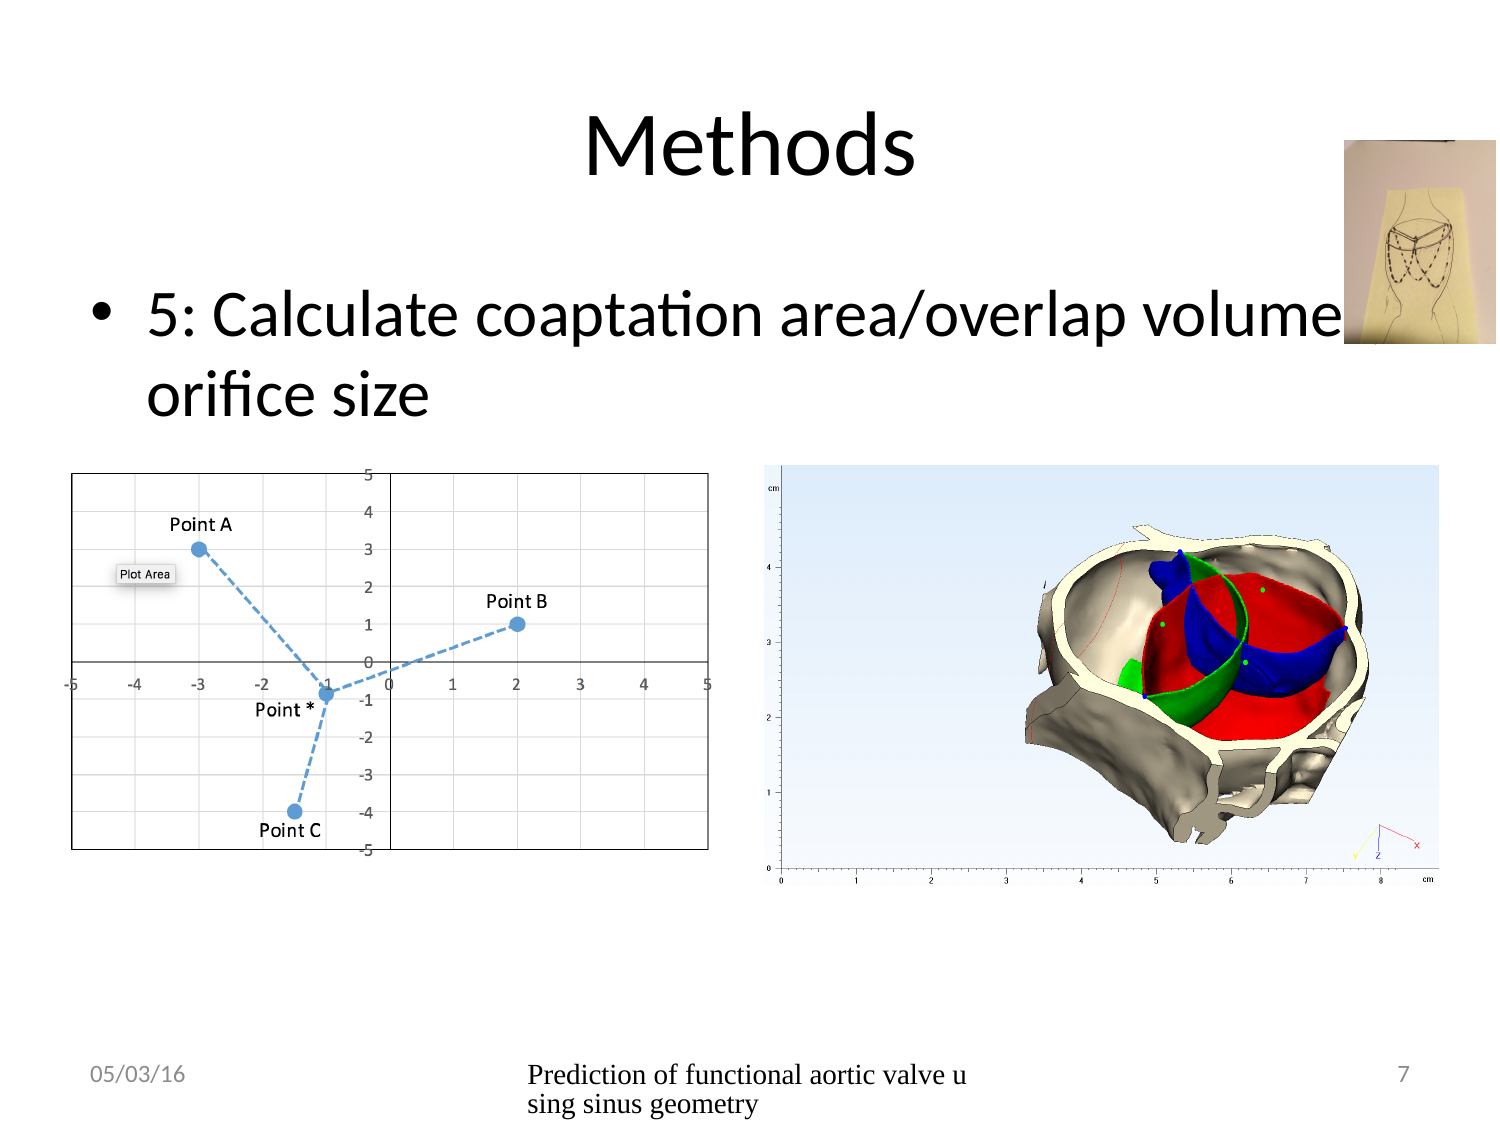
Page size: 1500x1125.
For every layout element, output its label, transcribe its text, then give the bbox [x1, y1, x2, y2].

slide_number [75, 1042, 425, 1103]
picture [763, 465, 1440, 885]
footer Prediction of functional aortic valve using sinus geometry [512, 1042, 988, 1103]
list 5: Calculate coaptation area/overlap volumes, orifice size [75, 262, 1425, 1005]
slide_number 7 [1074, 1042, 1425, 1103]
title Methods [75, 45, 1425, 233]
picture [51, 457, 727, 874]
picture [1344, 140, 1497, 344]
